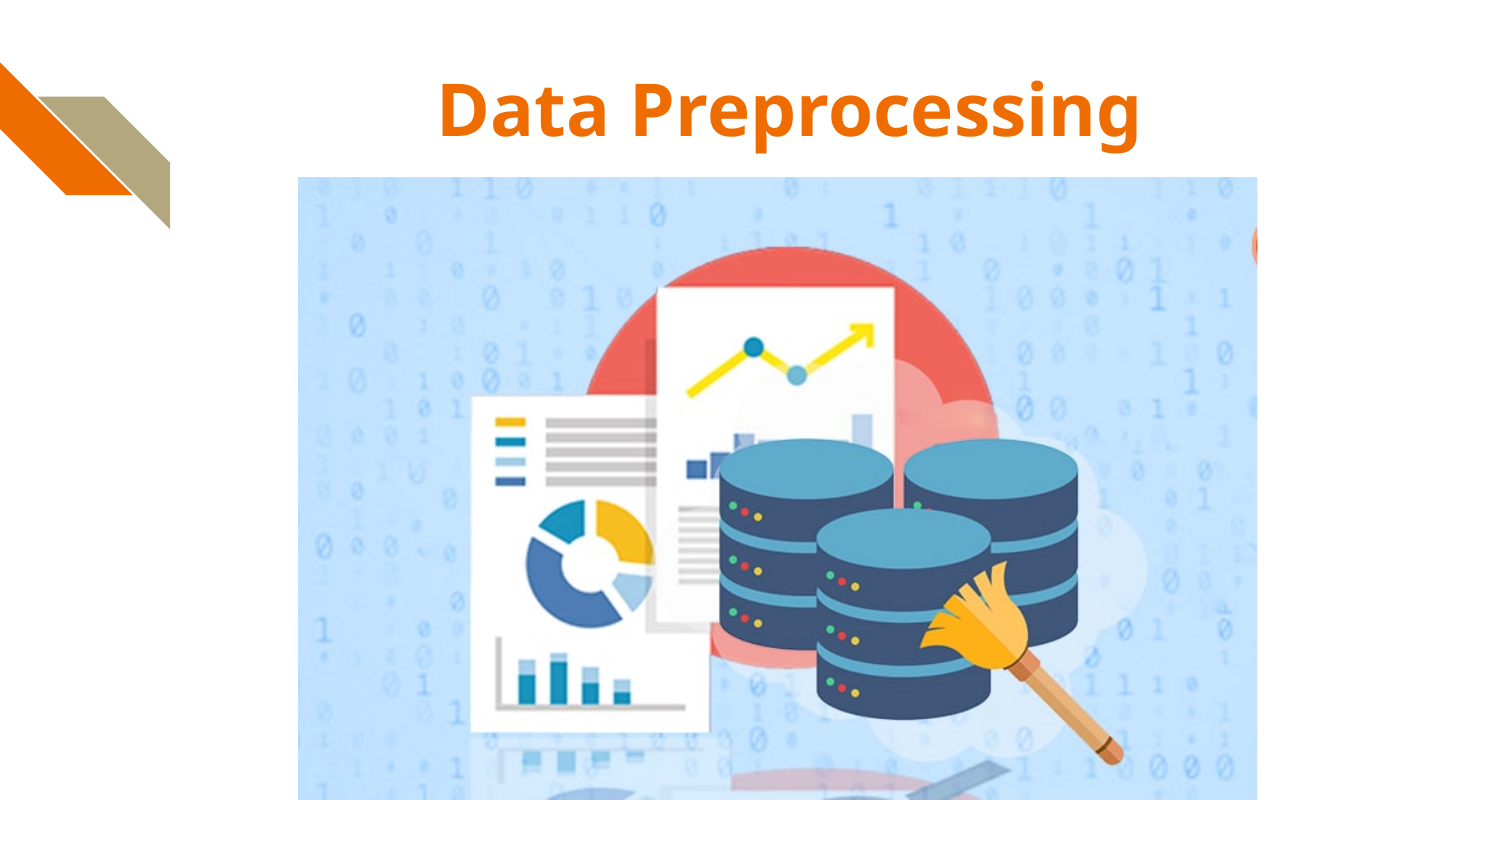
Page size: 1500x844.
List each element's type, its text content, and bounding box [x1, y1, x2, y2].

title Data Preprocessing [212, 48, 1368, 215]
picture [297, 177, 1258, 800]
